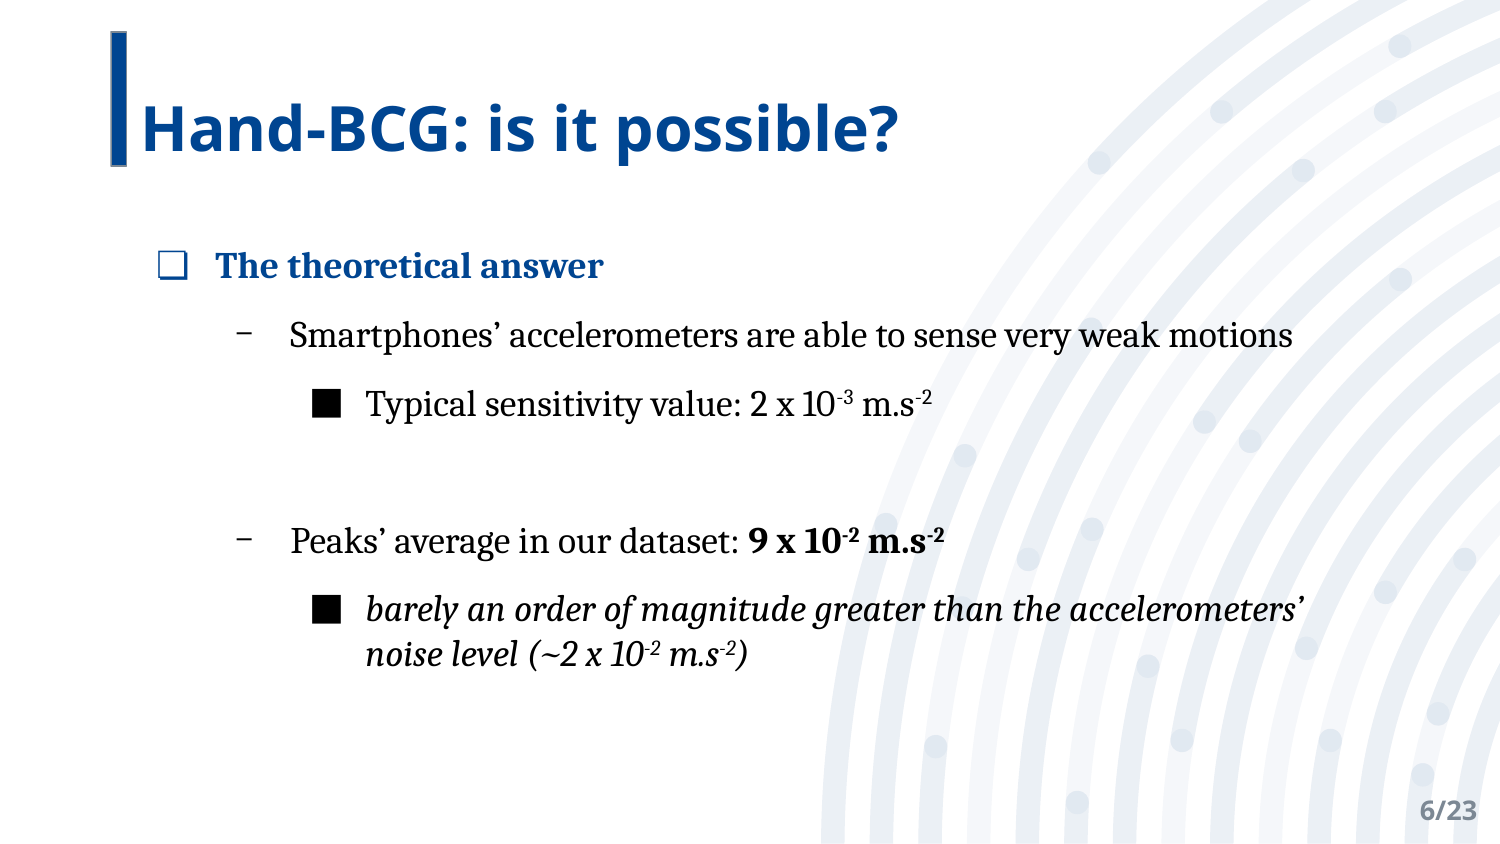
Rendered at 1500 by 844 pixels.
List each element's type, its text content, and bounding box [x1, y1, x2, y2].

list The theoretical answer Smartphones’ accelerometers are able to sense very weak motions Typical sensitivity value: 2 x 10-3 m.s-2 Peaks’ average in our dataset: 9 x 10-2 m.s-2 barely an order of magnitude greater than the accelerometers’ noise level (~2 x 10-2 m.s-2) [140, 234, 1360, 733]
slide_number 6/23 [1403, 779, 1494, 844]
title Hand-BCG: is it possible? [140, 99, 1360, 165]
